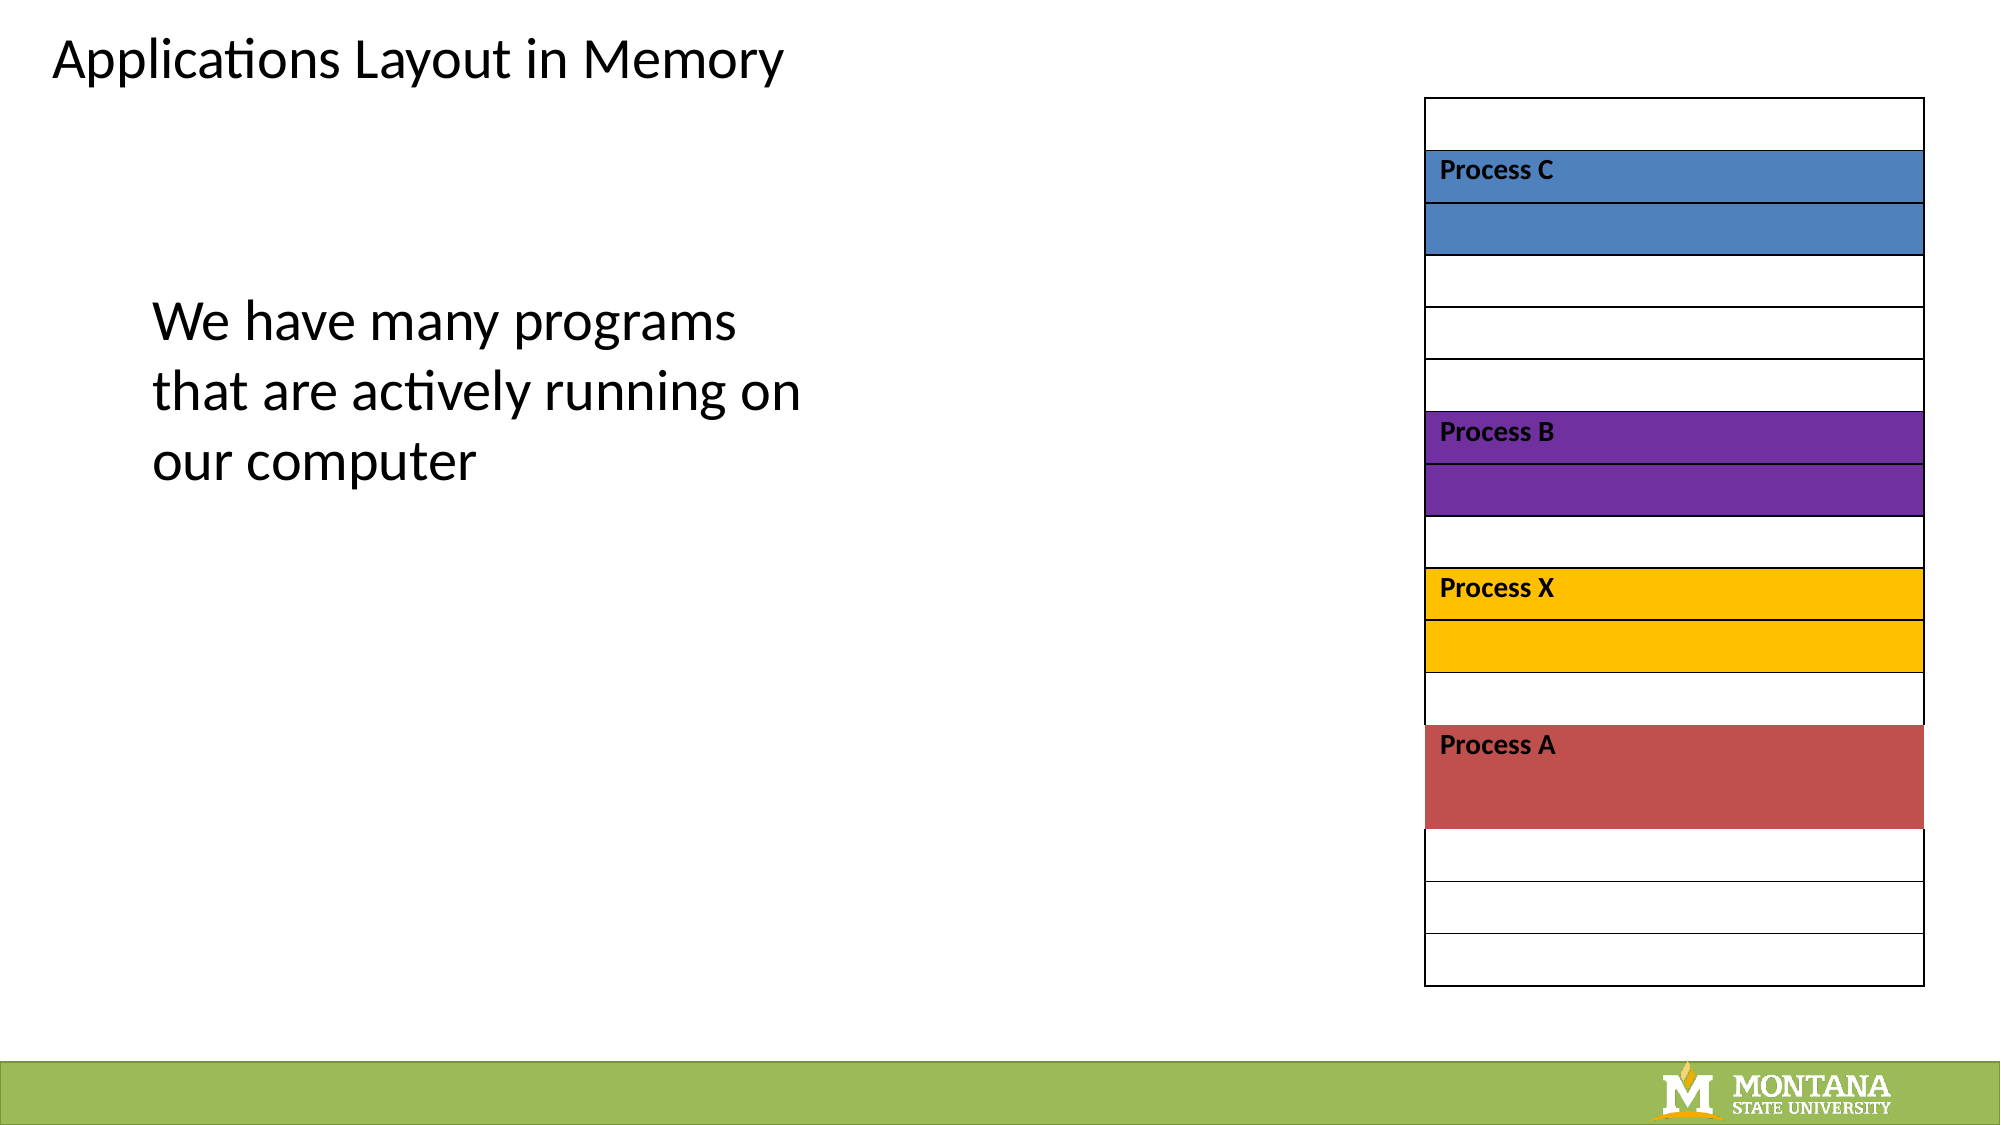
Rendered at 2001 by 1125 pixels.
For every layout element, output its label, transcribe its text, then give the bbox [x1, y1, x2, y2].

table_cell [1426, 934, 1923, 985]
table_cell [1426, 882, 1923, 933]
table_cell [1426, 256, 1923, 306]
table_cell [1426, 308, 1923, 358]
table_cell [1425, 777, 1924, 829]
text_box Applications Layout in Memory [37, 12, 1000, 98]
table_cell [1426, 360, 1923, 411]
table_cell [1426, 517, 1923, 567]
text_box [0, 1060, 1647, 1125]
picture [1649, 1060, 1892, 1122]
table_cell [1426, 621, 1923, 672]
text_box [1892, 1060, 2000, 1125]
table_cell Process B [1426, 412, 1923, 463]
table_cell [1426, 465, 1923, 515]
table_cell [1426, 673, 1923, 725]
table_cell [1426, 204, 1923, 254]
text_box We have many programs that are actively running on our computer [137, 275, 838, 500]
table_cell [1426, 829, 1923, 881]
table_cell Process A [1425, 725, 1924, 777]
table_cell Process C [1426, 151, 1923, 202]
table_header [1426, 99, 1923, 150]
table_cell Process X [1426, 569, 1923, 619]
